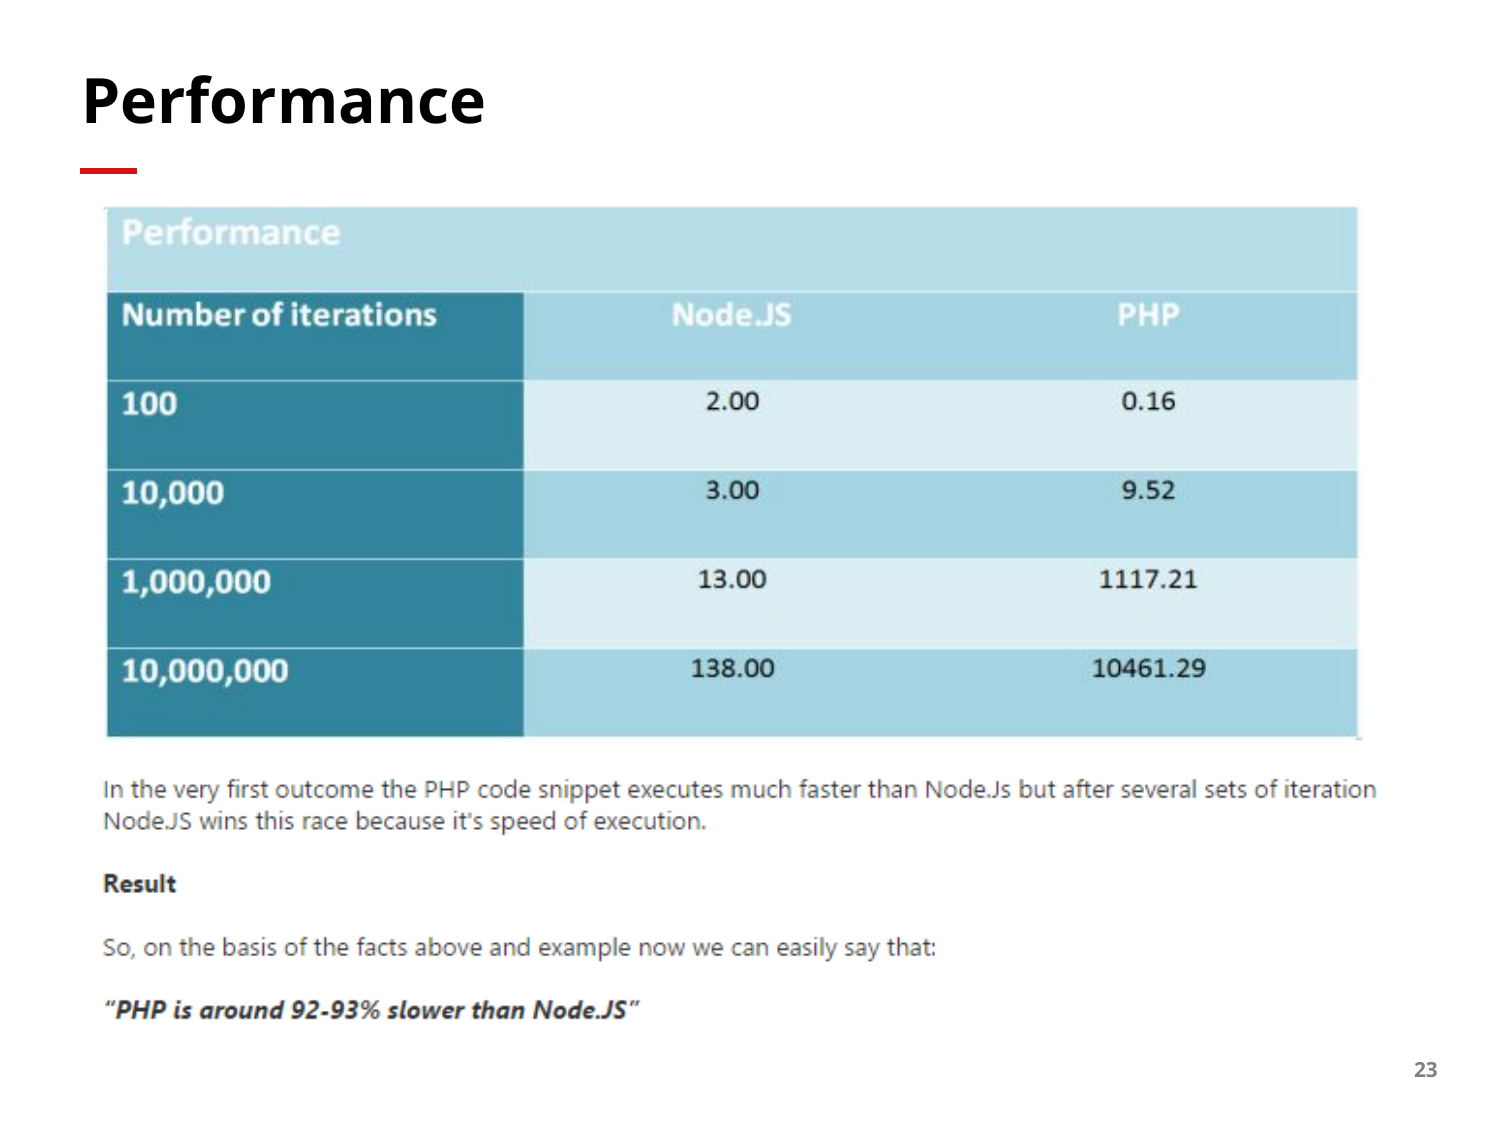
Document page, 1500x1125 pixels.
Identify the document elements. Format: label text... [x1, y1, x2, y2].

picture [74, 187, 1421, 1036]
title Performance [81, 68, 1421, 138]
